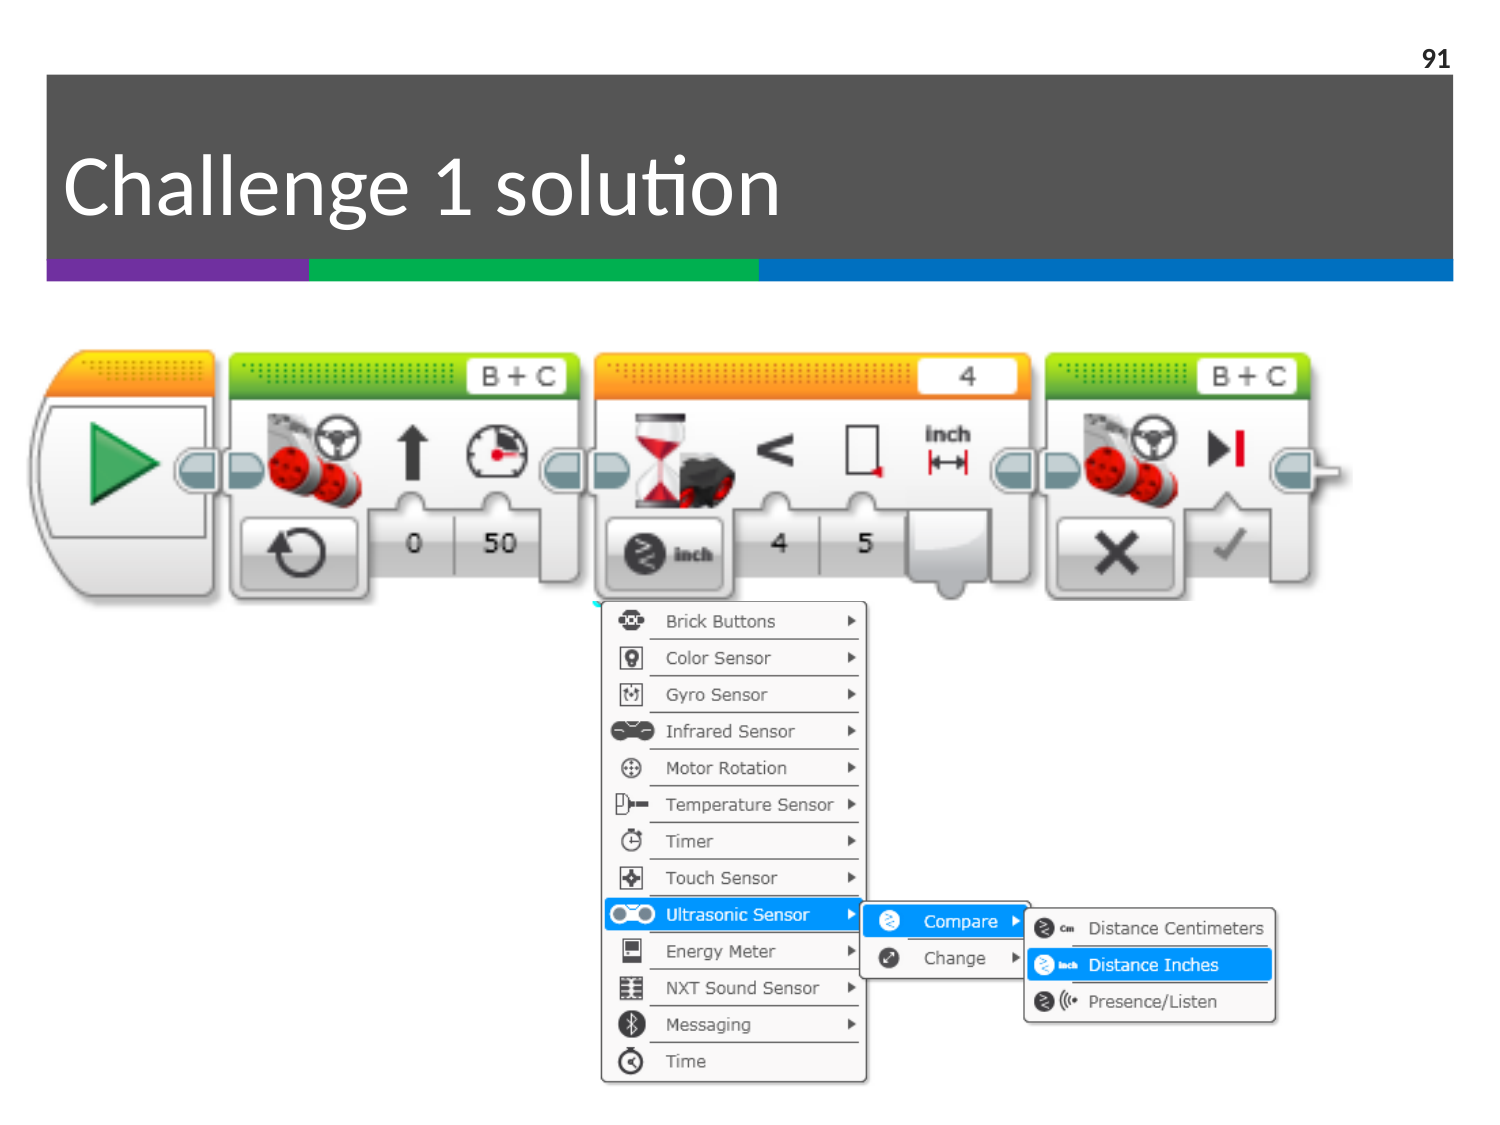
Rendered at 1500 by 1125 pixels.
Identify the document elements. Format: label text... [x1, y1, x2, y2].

picture [586, 601, 1283, 1088]
title Challenge 1 solution [48, 101, 1450, 259]
slide_number 91 [1362, 27, 1466, 87]
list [0, 310, 1354, 619]
